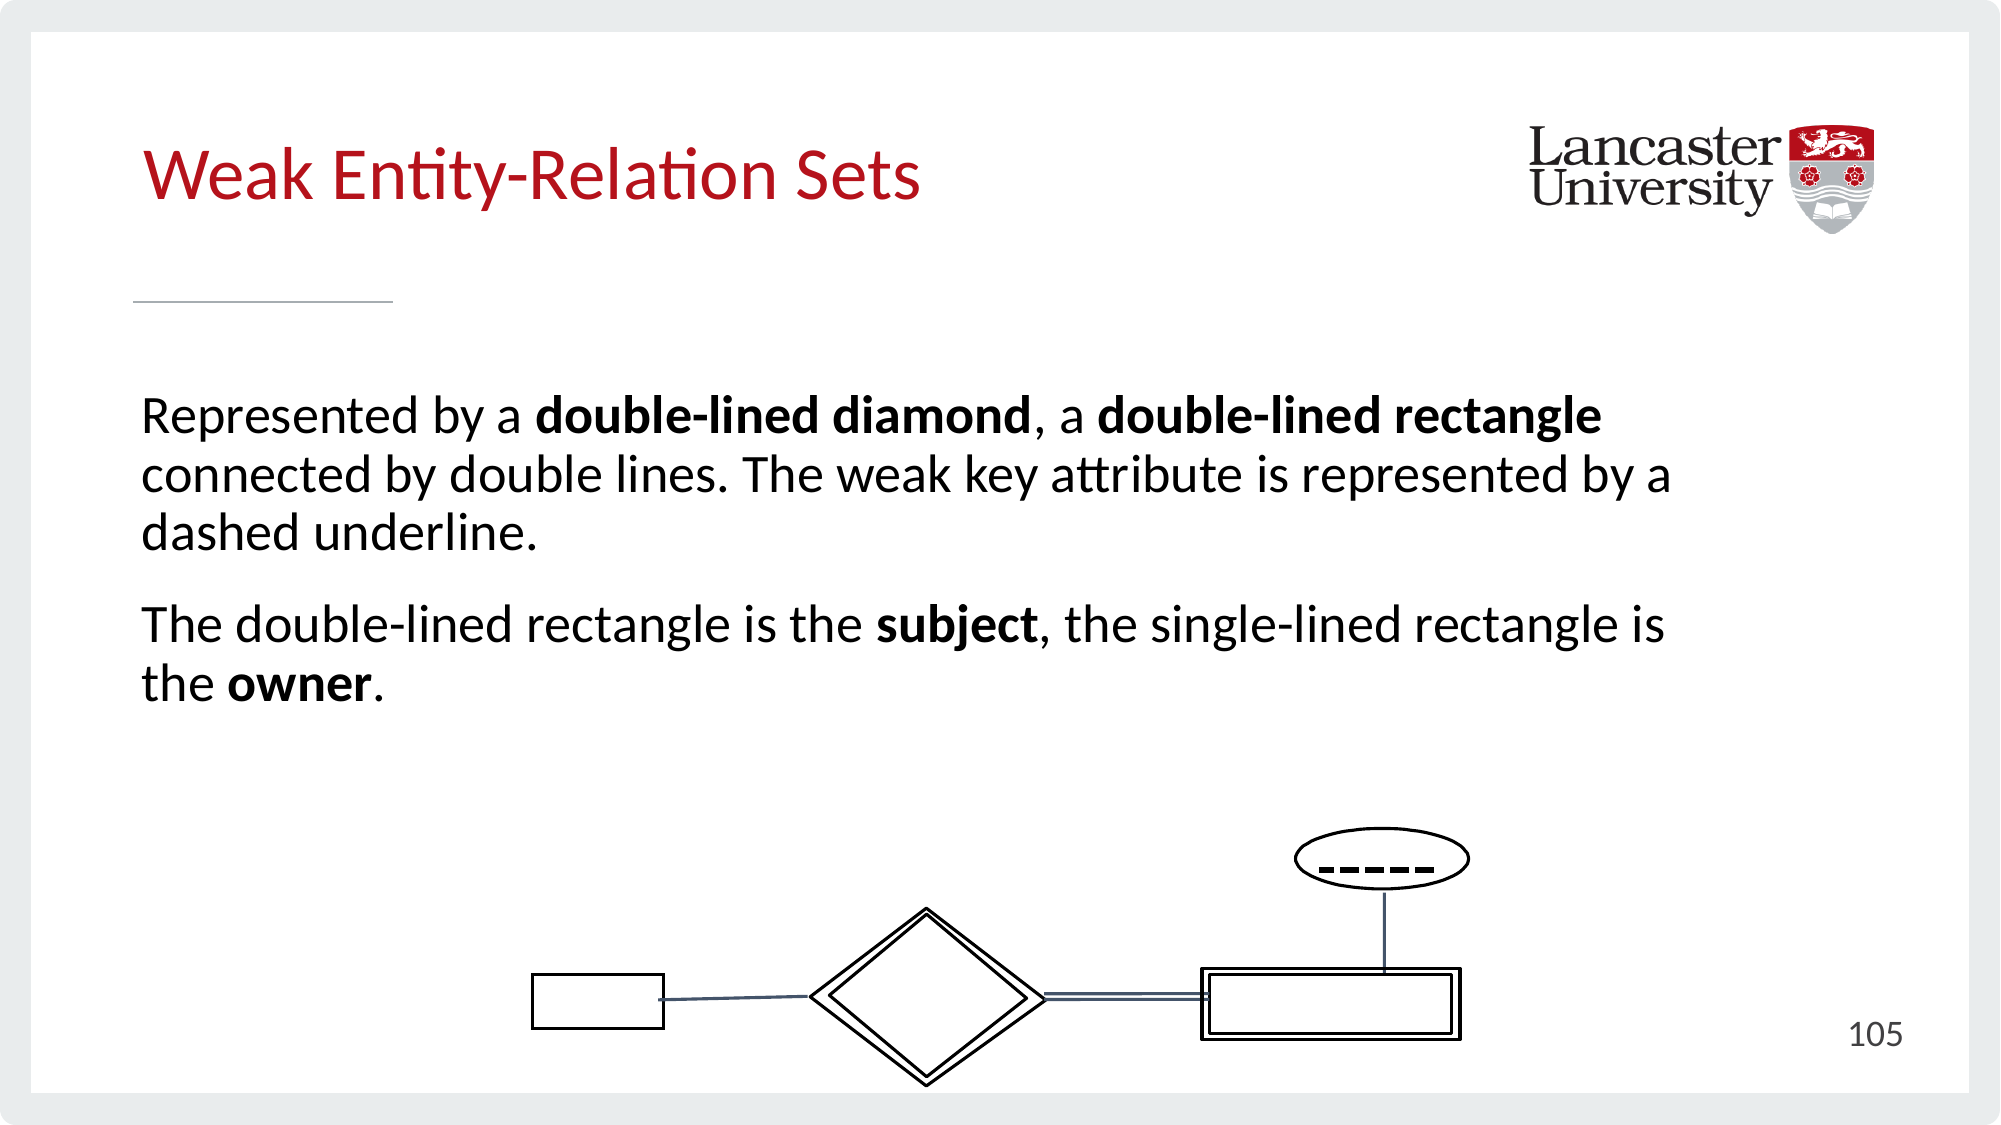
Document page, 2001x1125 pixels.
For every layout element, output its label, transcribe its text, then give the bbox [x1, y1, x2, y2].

title Weak Entity-Relation Sets [128, 78, 1448, 279]
text_box [1295, 828, 1469, 889]
list Represented by a double-lined diamond, a double-lined rectangle connected by double lines. The weak key attribute is represented by a dashed underline. The double-lined rectangle is the subject, the single-lined rectangle is the owner. When an entity in the owner table is removed, all the related entries in the subject table are removed. [126, 379, 1725, 1014]
text_box [810, 908, 1046, 1086]
text_box [1202, 968, 1461, 1040]
slide_number 105 [1468, 1001, 1919, 1061]
text_box [829, 914, 1027, 1077]
text_box [532, 974, 664, 1029]
